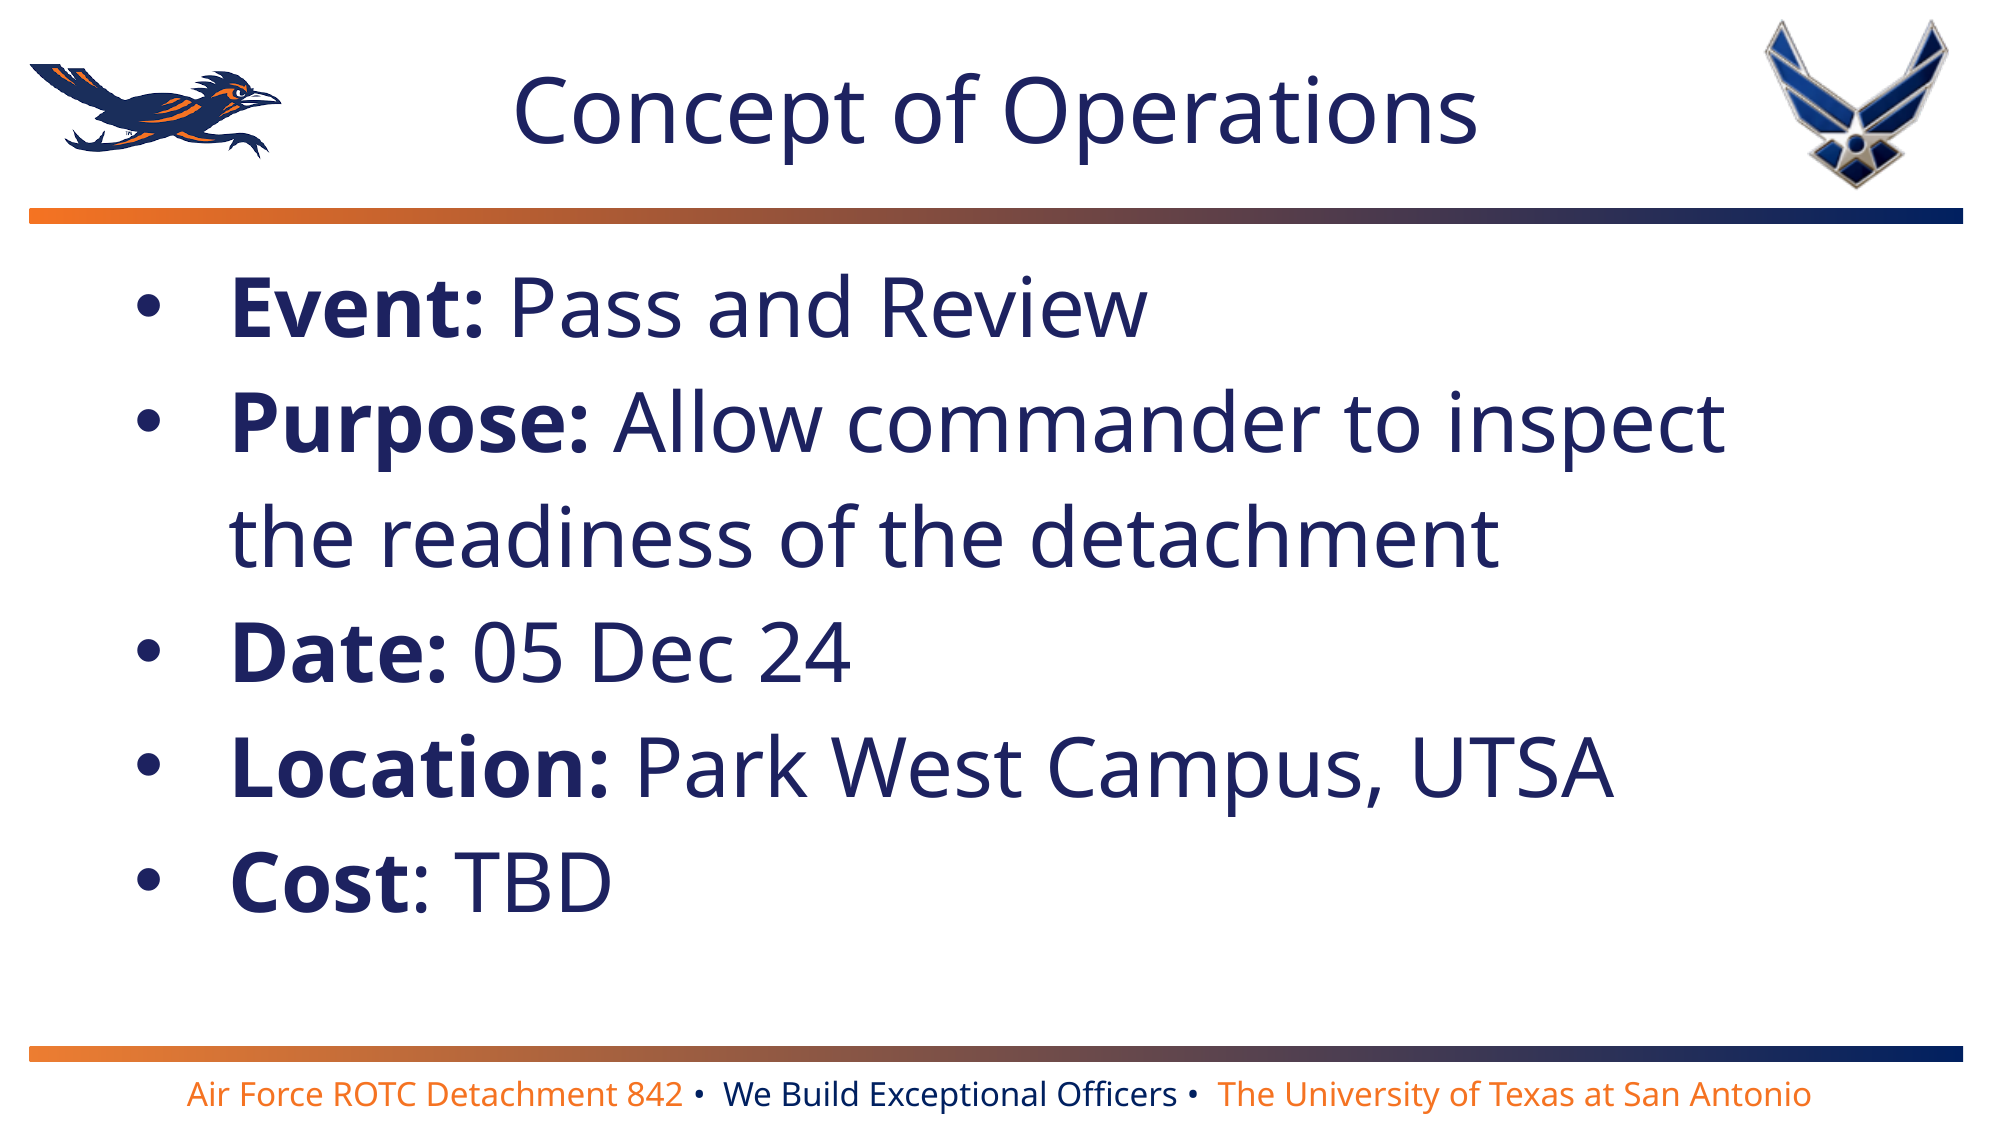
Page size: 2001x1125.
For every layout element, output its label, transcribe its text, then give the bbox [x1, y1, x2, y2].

text_box Concept of Operations [378, 44, 1615, 169]
text_box [29, 1046, 1964, 1062]
picture [1724, 18, 1988, 205]
picture [29, 64, 282, 161]
text_box Air Force ROTC Detachment 842 • We Build Exceptional Officers • The University of Texas at San Antonio [0, 1065, 2000, 1121]
text_box [29, 208, 1964, 224]
text_box Event: Pass and Review Purpose: Allow commander to inspect the readiness of the detachment Date: 05 Dec 24 Location: Park West Campus, UTSA Cost: TBD [119, 232, 1874, 937]
